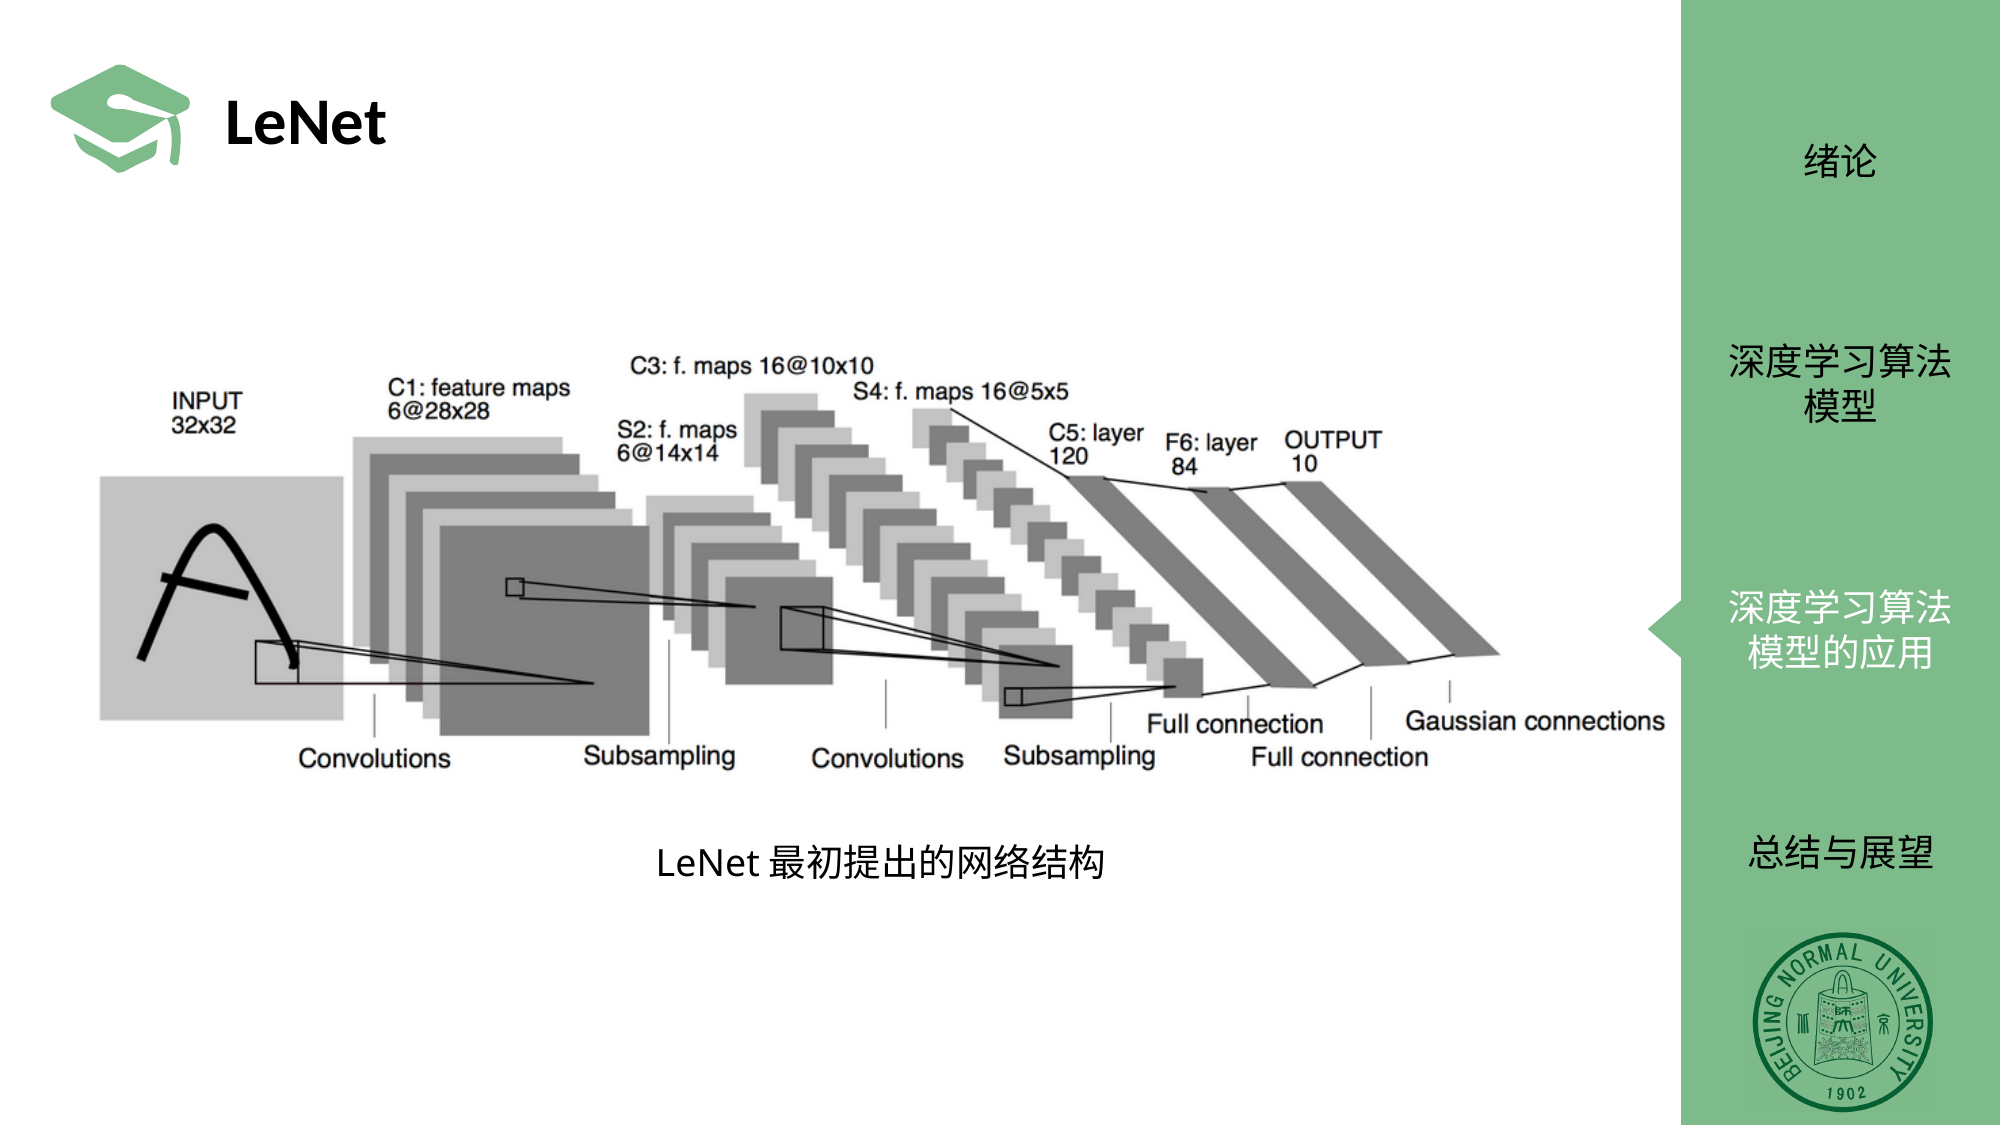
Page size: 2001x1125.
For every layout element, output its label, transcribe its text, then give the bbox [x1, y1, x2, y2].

text_box [72, 131, 160, 174]
picture [87, 340, 1649, 785]
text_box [1649, 0, 2000, 1125]
text_box [49, 63, 191, 167]
text_box LeNet最初提出的网络结构 [640, 831, 1121, 891]
text_box LeNet [210, 70, 403, 165]
